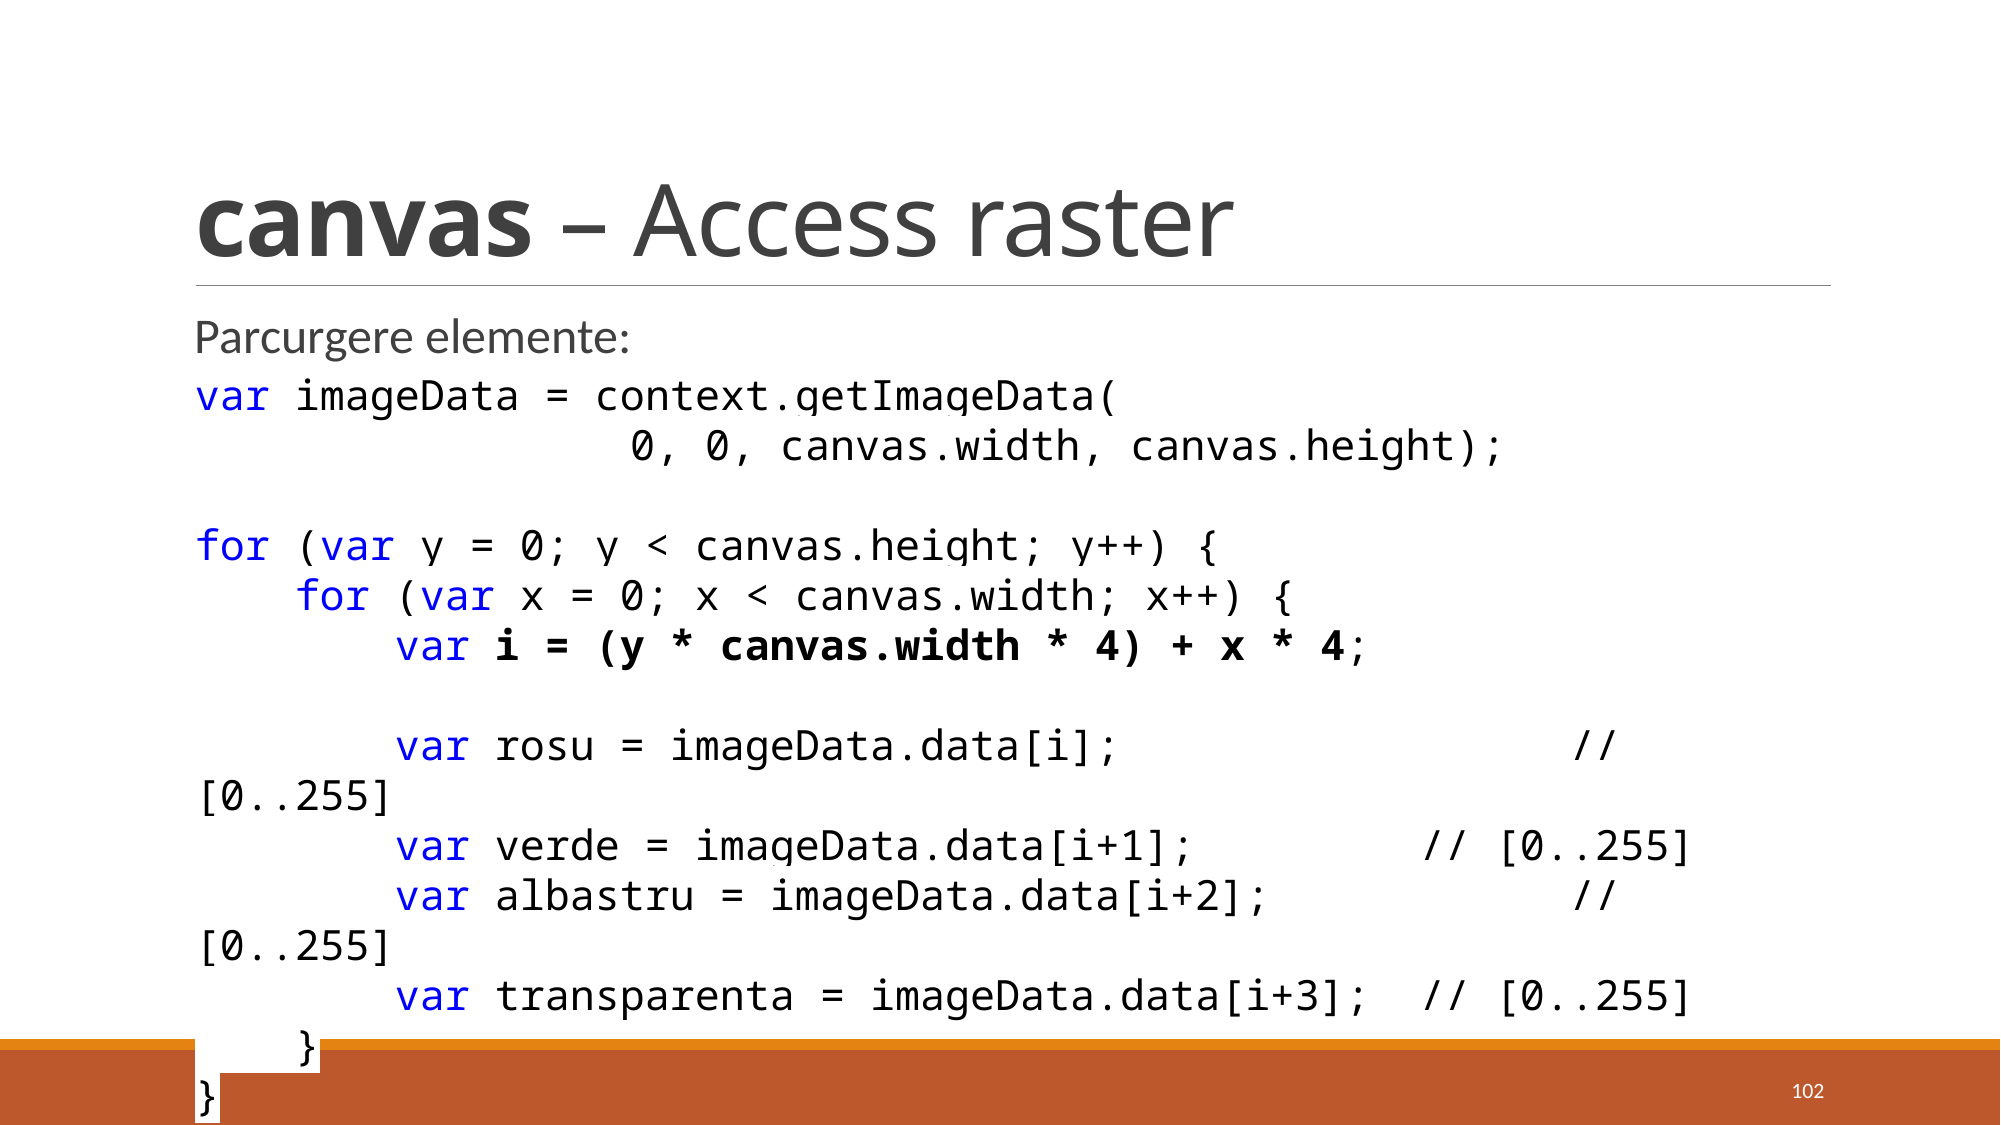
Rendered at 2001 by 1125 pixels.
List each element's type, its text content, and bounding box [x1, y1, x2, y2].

slide_number 102 [1624, 1059, 1840, 1120]
title canvas – Access raster [179, 47, 1830, 285]
list Parcurgere elemente: var imageData = context.getImageData( 0, 0, canvas.width, canvas.height); for (var y = 0; y < canvas.height; y++) { for (var x = 0; x < canvas.width; x++) { var i = (y * canvas.width * 4) + x * 4; var rosu = imageData.data[i]; // [0..255] var verde = imageData.data[i+1]; // [0..255] var albastru = imageData.data[i+2]; // [0..255] var transparenta = imageData.data[i+3]; // [0..255] } } [179, 302, 1830, 963]
